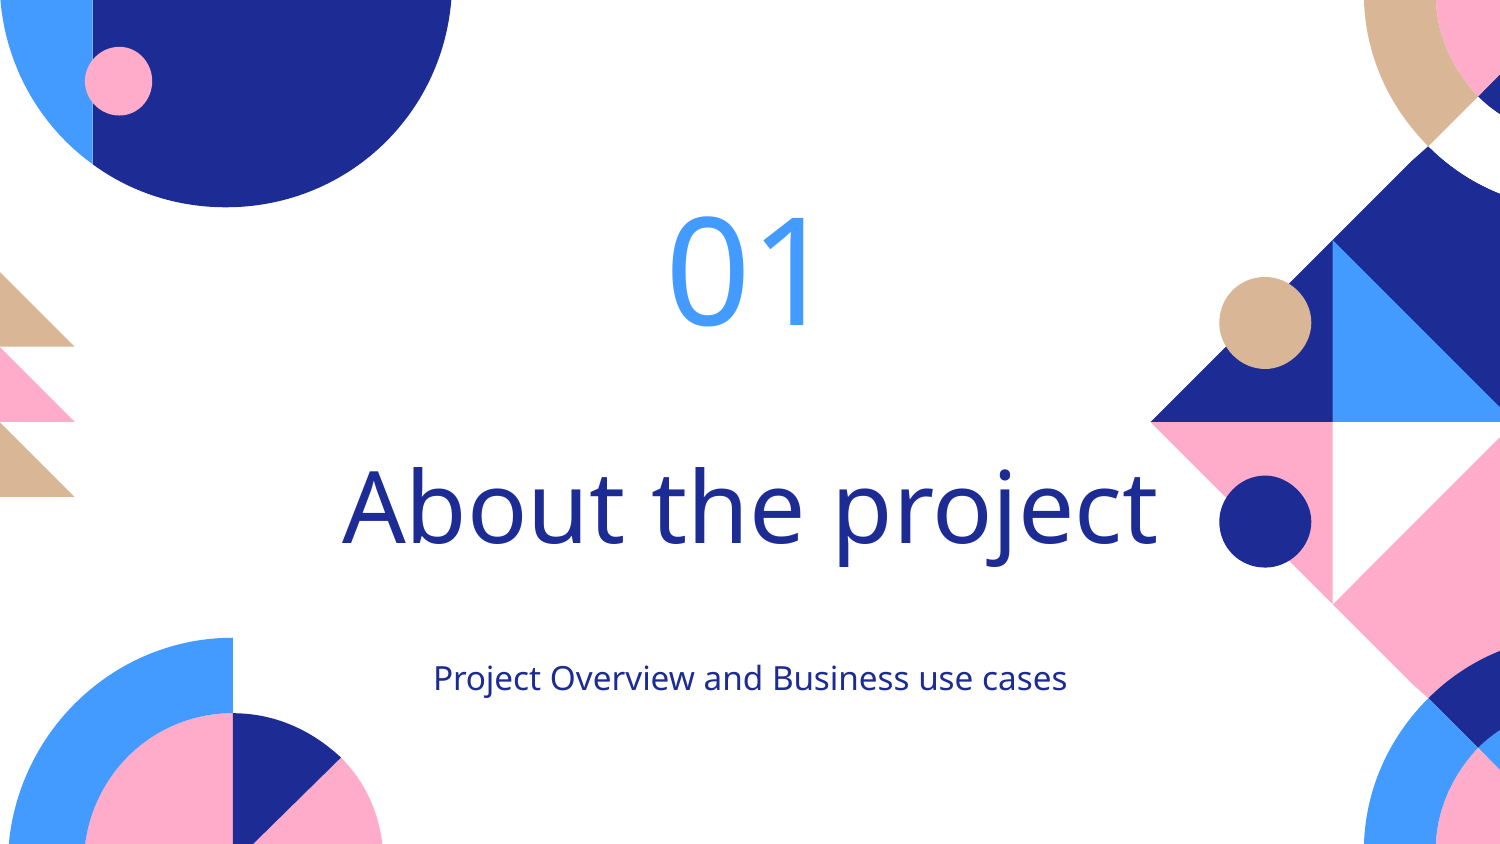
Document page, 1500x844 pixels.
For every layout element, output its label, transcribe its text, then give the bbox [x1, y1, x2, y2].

subtitle Project Overview and Business use cases [235, 631, 1267, 722]
title 01 [235, 179, 1267, 371]
title About the project [291, 390, 1211, 618]
